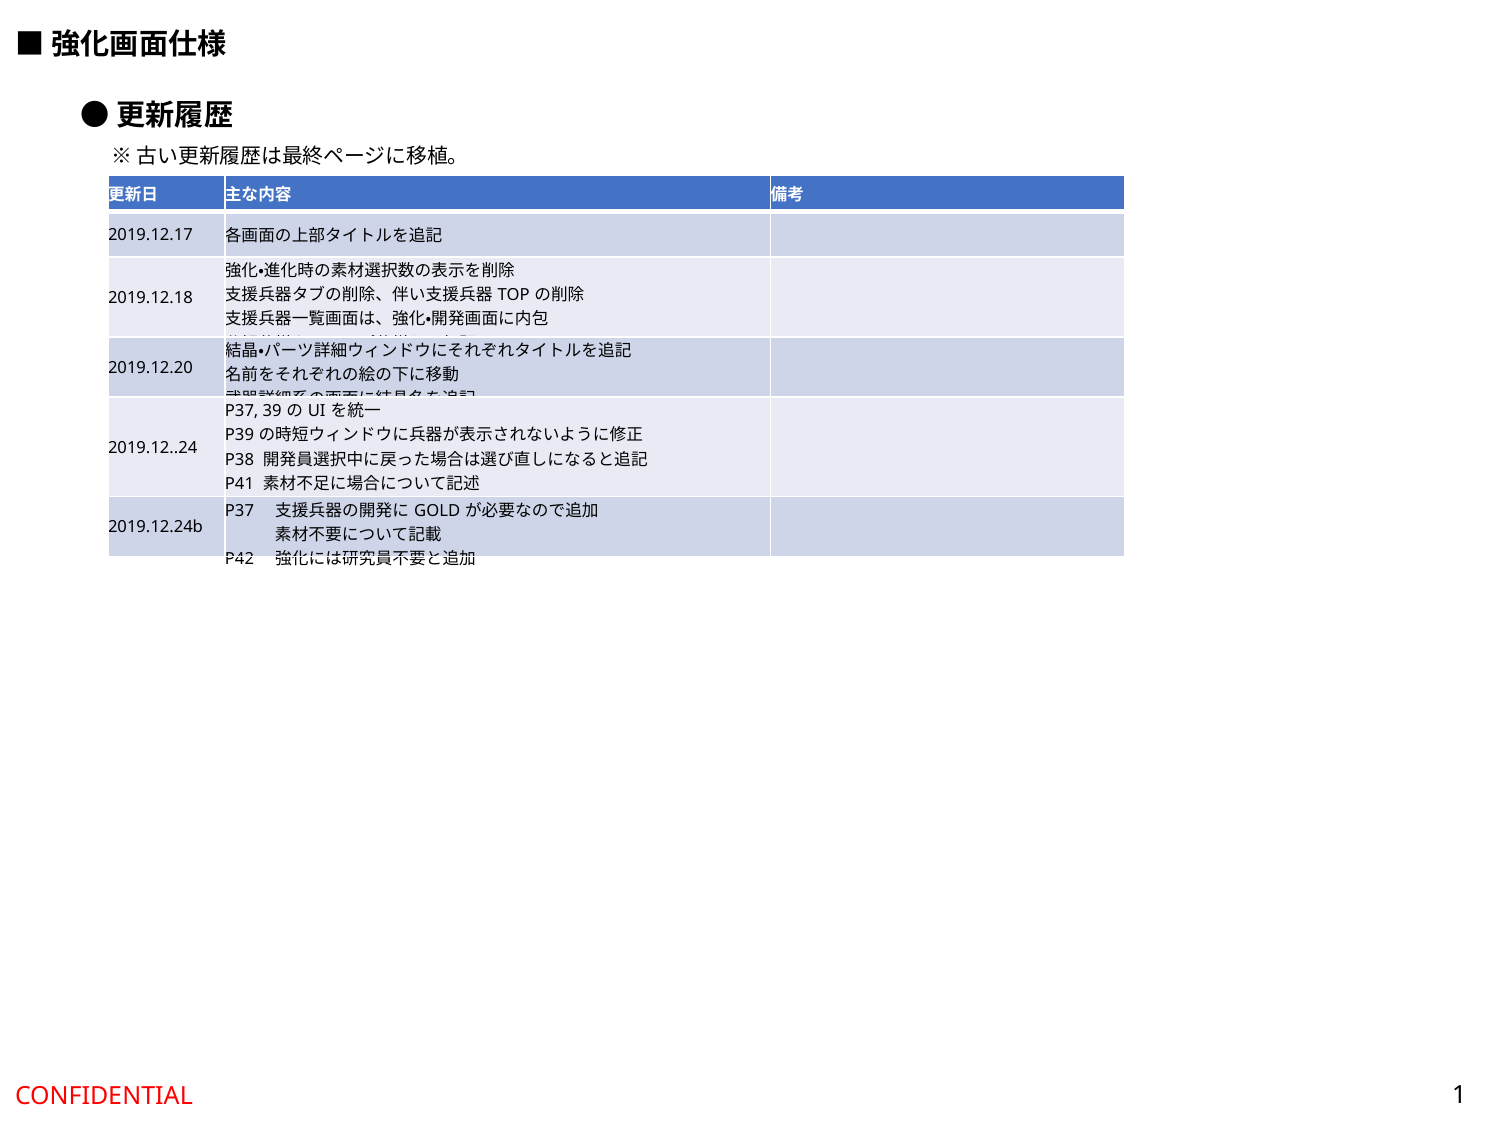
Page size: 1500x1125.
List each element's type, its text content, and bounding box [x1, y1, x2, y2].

table_cell P37 支援兵器の開発にGOLDが必要なので追加 素材不要について記載 P42 強化には研究員不要と追加 [226, 497, 770, 556]
table_cell 2019.12.18 [109, 258, 224, 336]
table_cell [771, 214, 1124, 256]
table_cell 強化・進化時の素材選択数の表示を削除 支援兵器タブの削除、伴い支援兵器TOPの削除 支援兵器一覧画面は、強化・開発画面に内包 分解仕様をショップ仕様から転記 [226, 258, 770, 336]
text_box ■強化画面仕様 [0, 17, 242, 68]
table_header 更新日 [109, 176, 224, 209]
text_box ※古い更新履歴は最終ページに移植。 [96, 135, 484, 175]
table_cell 各画面の上部タイトルを追記 [226, 214, 770, 256]
table_cell [771, 497, 1124, 556]
table_cell 2019.12..24 [109, 398, 224, 496]
table_cell 2019.12.17 [109, 214, 224, 256]
table_cell [771, 398, 1124, 496]
table_cell 2019.12.24b [109, 497, 224, 556]
table_cell 2019.12.20 [109, 338, 224, 396]
footer CONFIDENTIAL [0, 1065, 507, 1125]
table_cell [771, 258, 1124, 336]
table_cell 結晶・パーツ詳細ウィンドウにそれぞれタイトルを追記 名前をそれぞれの絵の下に移動 武器詳細系の画面に結晶名を追記 [226, 338, 770, 396]
table_cell [771, 338, 1124, 396]
text_box ●更新履歴 [65, 88, 249, 139]
table_header 主な内容 [226, 176, 770, 209]
table_header 備考 [771, 176, 1124, 209]
slide_number 1 [1143, 1065, 1482, 1125]
table_cell P37, 39のUIを統一 P39の時短ウィンドウに兵器が表示されないように修正 P38 開発員選択中に戻った場合は選び直しになると追記 P41 素材不足に場合について記述 P41 強化後の数値を追記 [226, 398, 770, 496]
